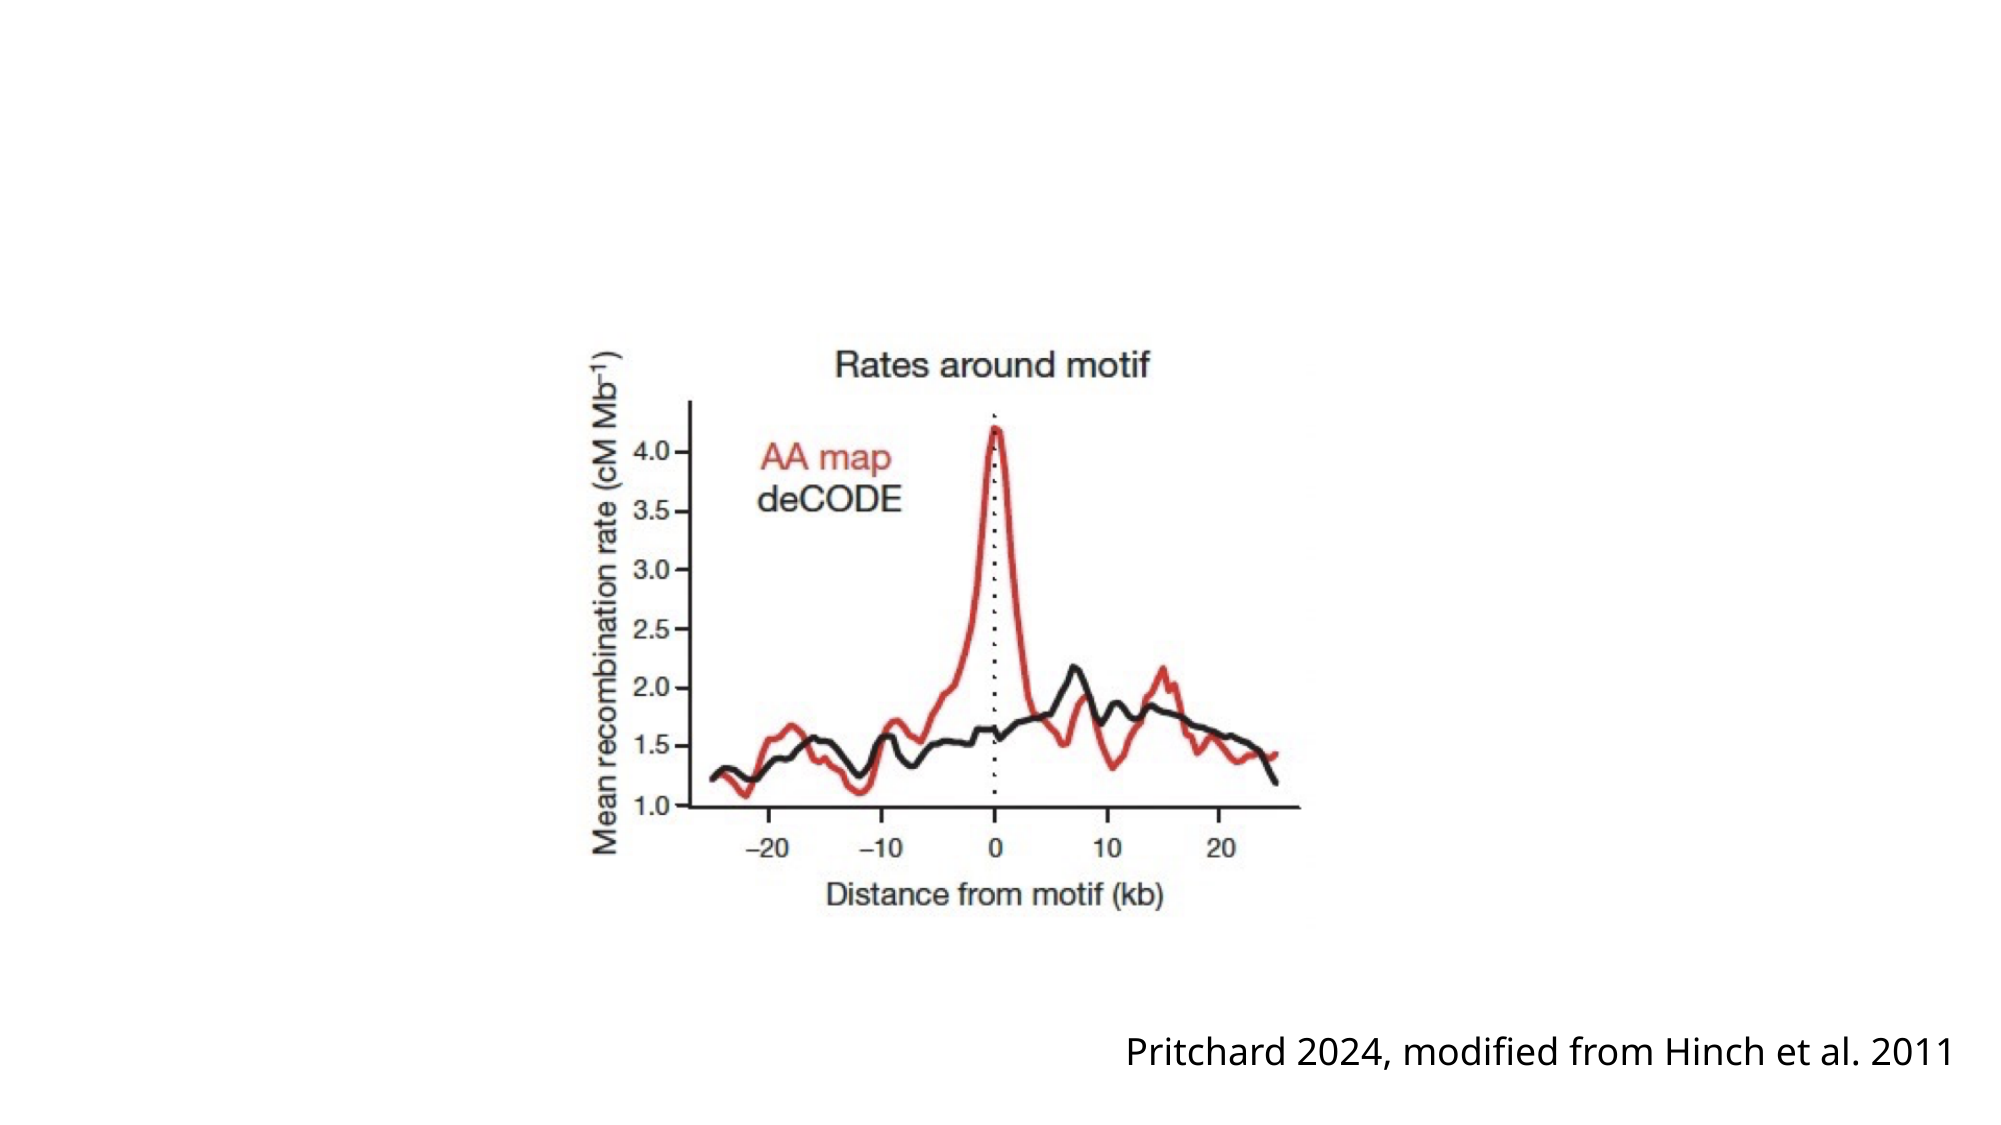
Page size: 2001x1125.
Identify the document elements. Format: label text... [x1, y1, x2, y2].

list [548, 310, 1365, 937]
text_box Pritchard 2024, modified from Hinch et al. 2011 [1110, 1020, 1973, 1080]
